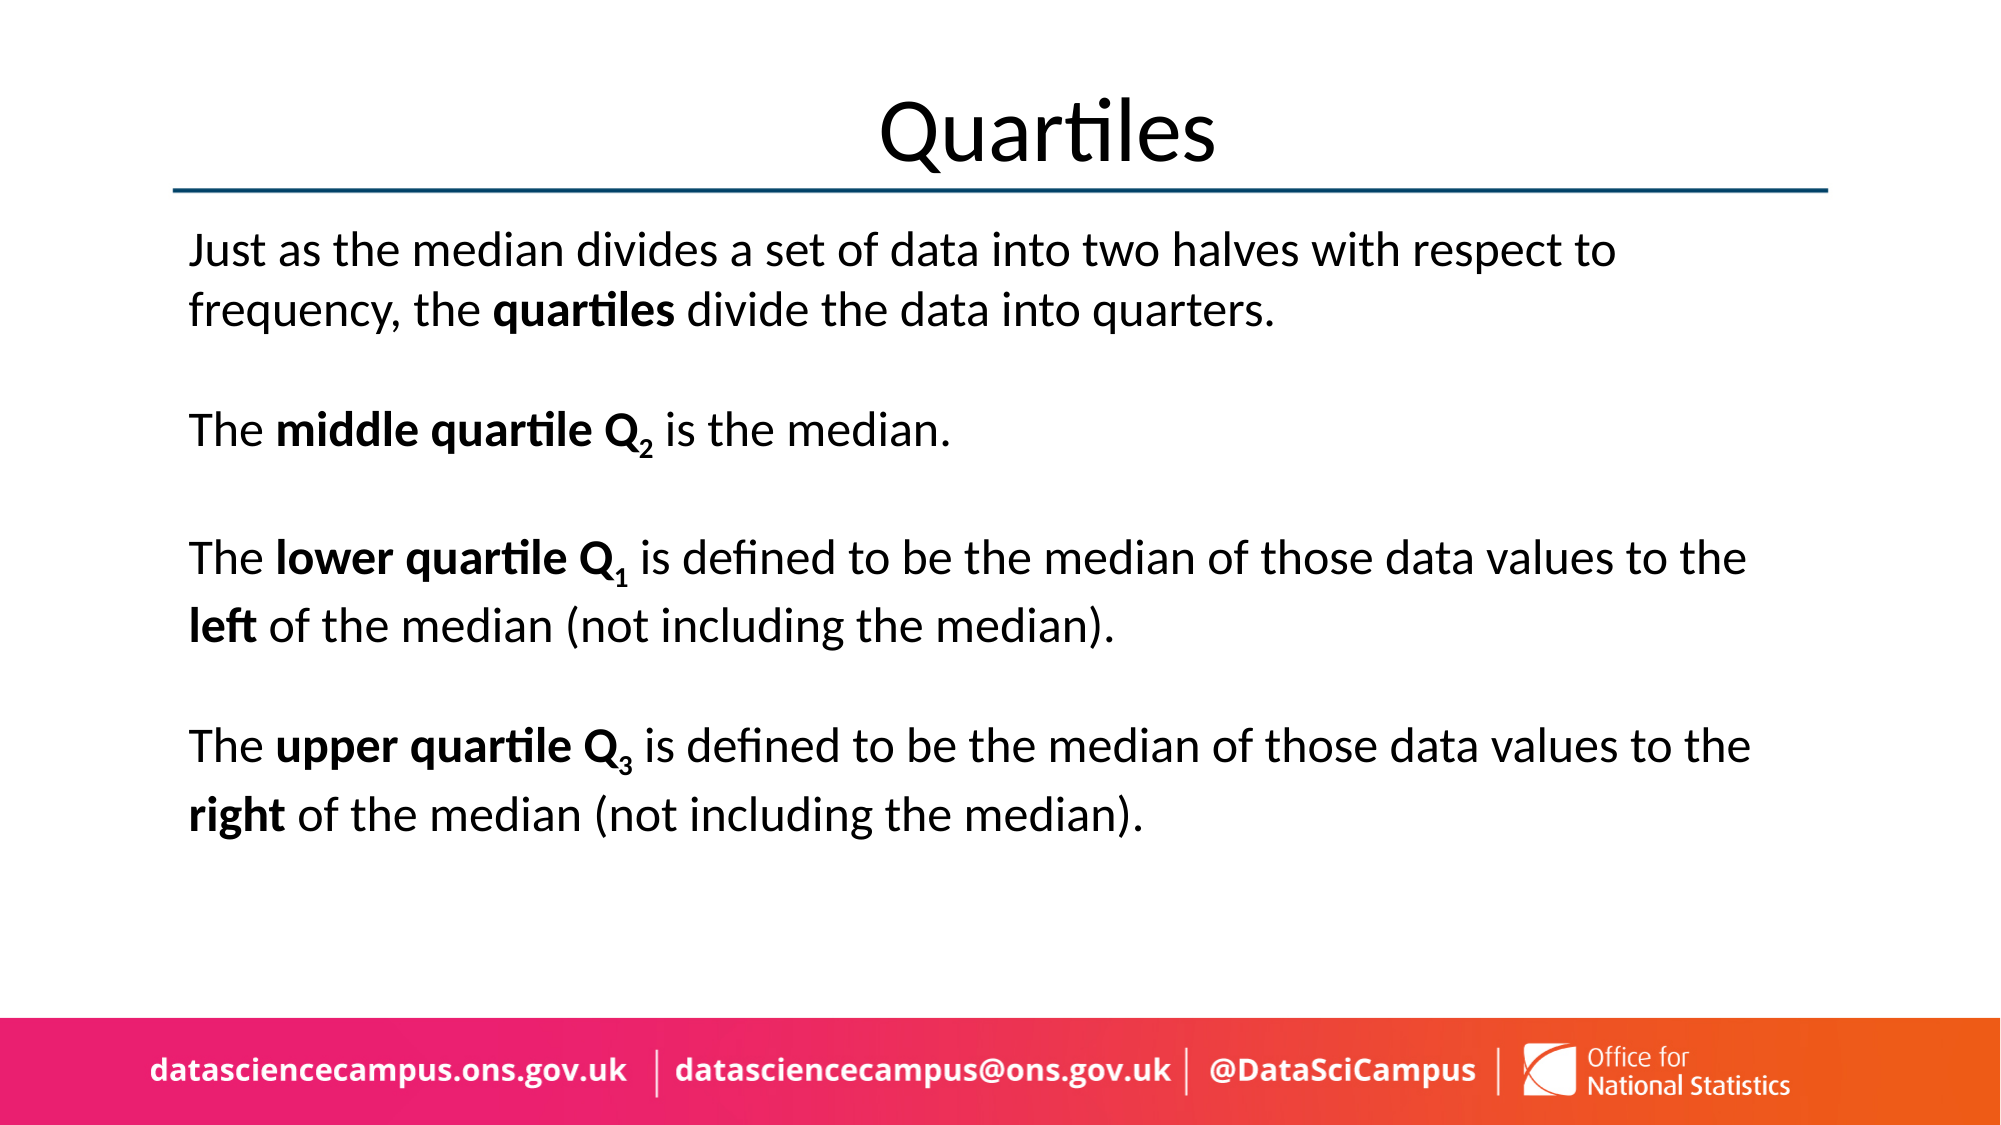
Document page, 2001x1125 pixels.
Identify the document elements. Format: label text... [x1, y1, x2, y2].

picture [0, 0, 2001, 1125]
text_box Just as the median divides a set of data into two halves with respect to frequency, the quartiles divide the data into quarters. The middle quartile Q2 is the median. The lower quartile Q1 is defined to be the median of those data values to the left of the median (not including the median). The upper quartile Q3 is defined to be the median of those data values to the right of the median (not including the median). [173, 208, 1786, 909]
title Quartiles [16, 30, 2000, 219]
